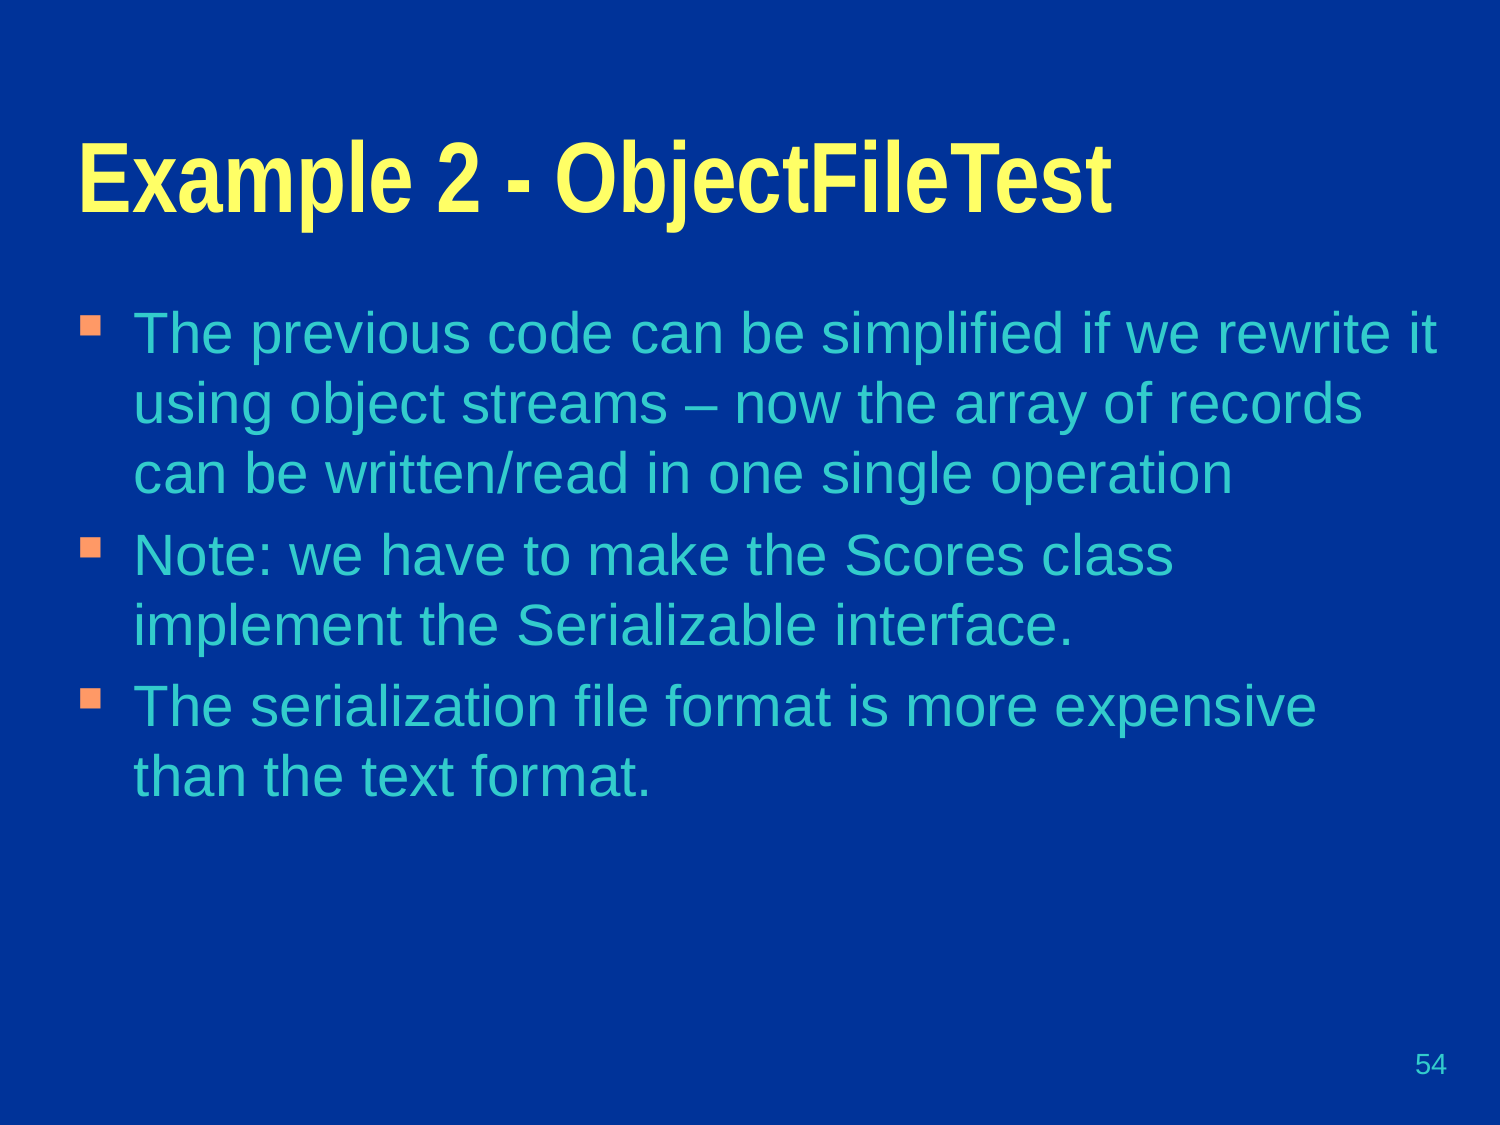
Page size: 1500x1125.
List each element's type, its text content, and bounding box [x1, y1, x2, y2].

list The previous code can be simplified if we rewrite it using object streams – now the array of records can be written/read in one single operation Note: we have to make the Scores class implement the Serializable interface. The serialization file format is more expensive than the text format. [62, 287, 1463, 1000]
slide_number 54 [1149, 1025, 1463, 1100]
title Example 2 - ObjectFileTest [62, 99, 1463, 275]
